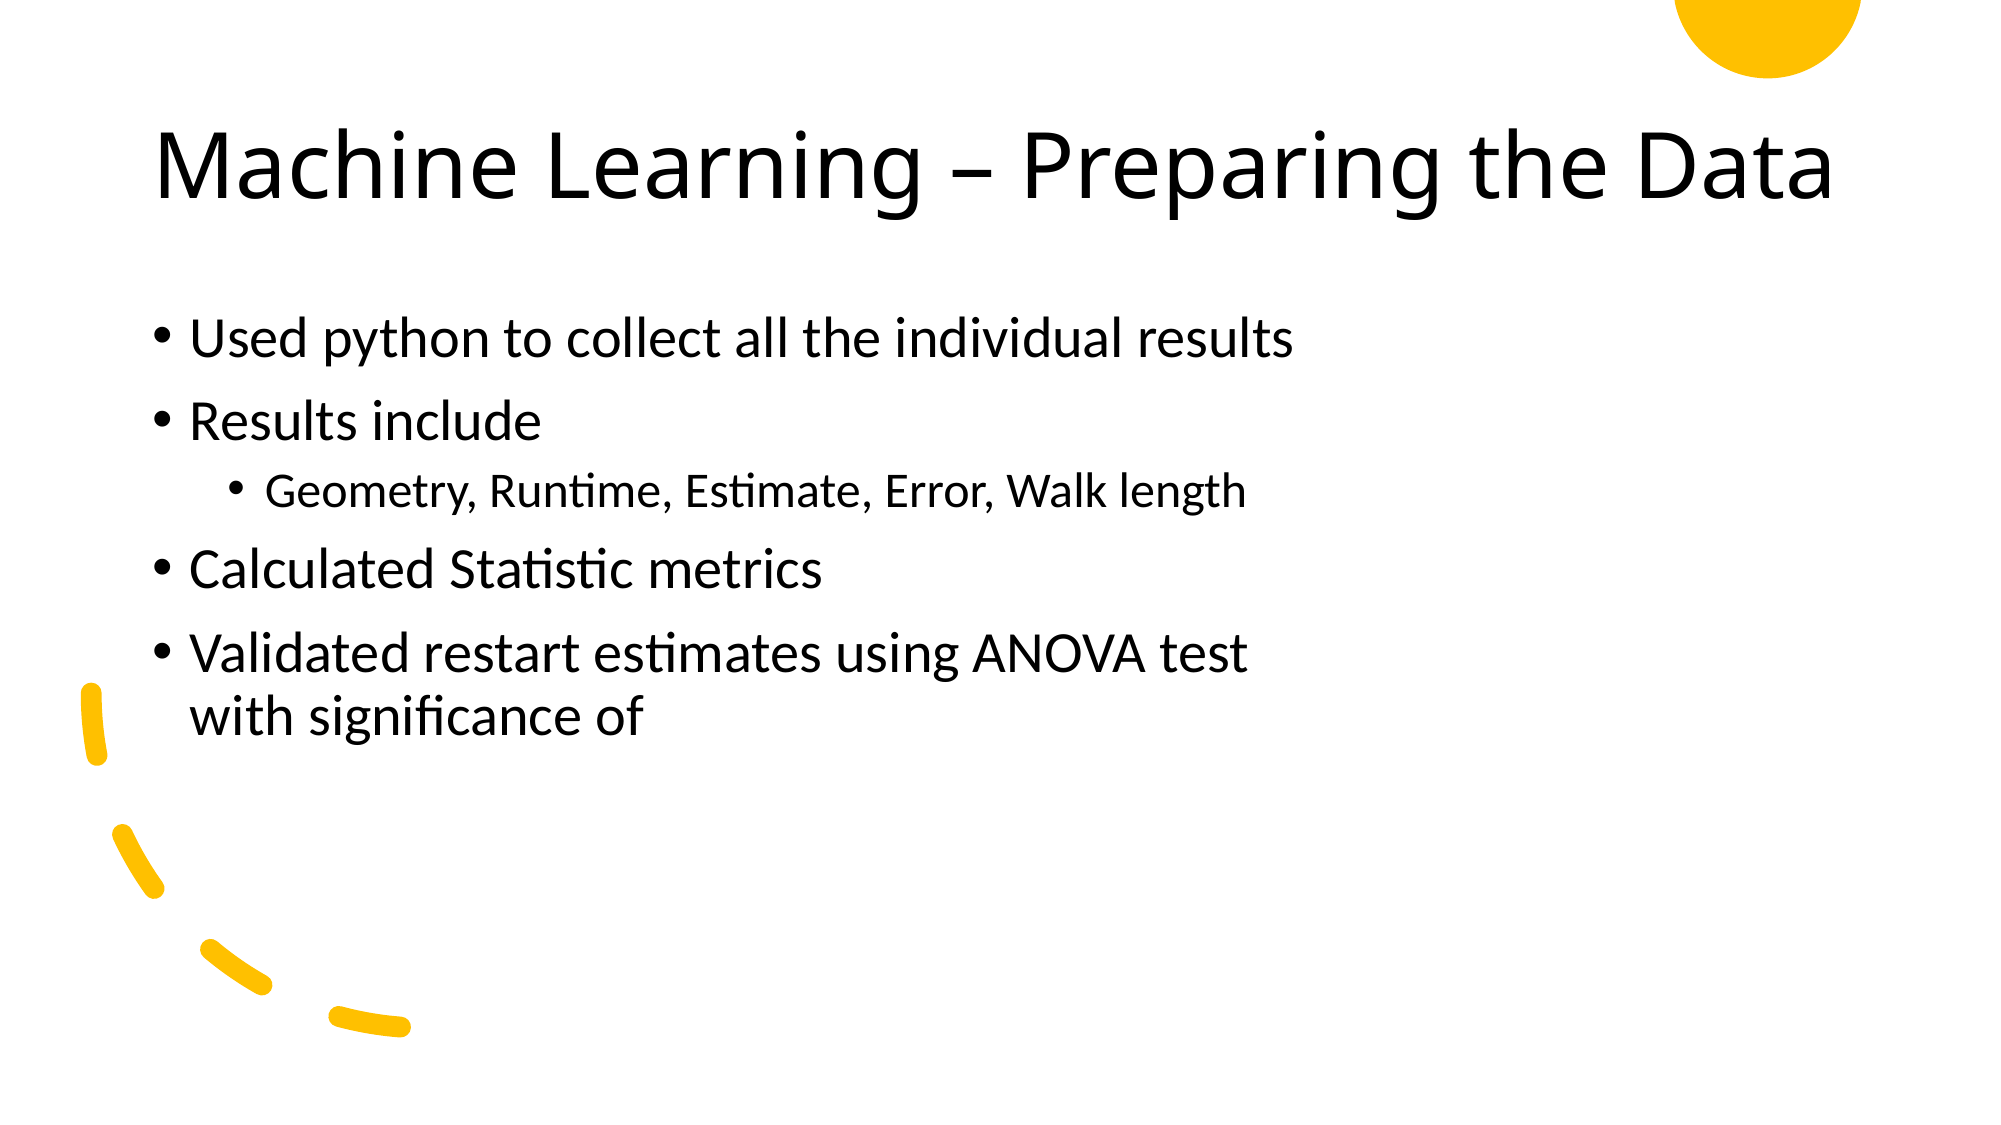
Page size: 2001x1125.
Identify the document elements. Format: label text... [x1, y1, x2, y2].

title Machine Learning – Preparing the Data [137, 59, 1863, 278]
text_box [0, 0, 2000, 1125]
text_box [90, 692, 427, 1029]
text_box [1673, 0, 1862, 59]
